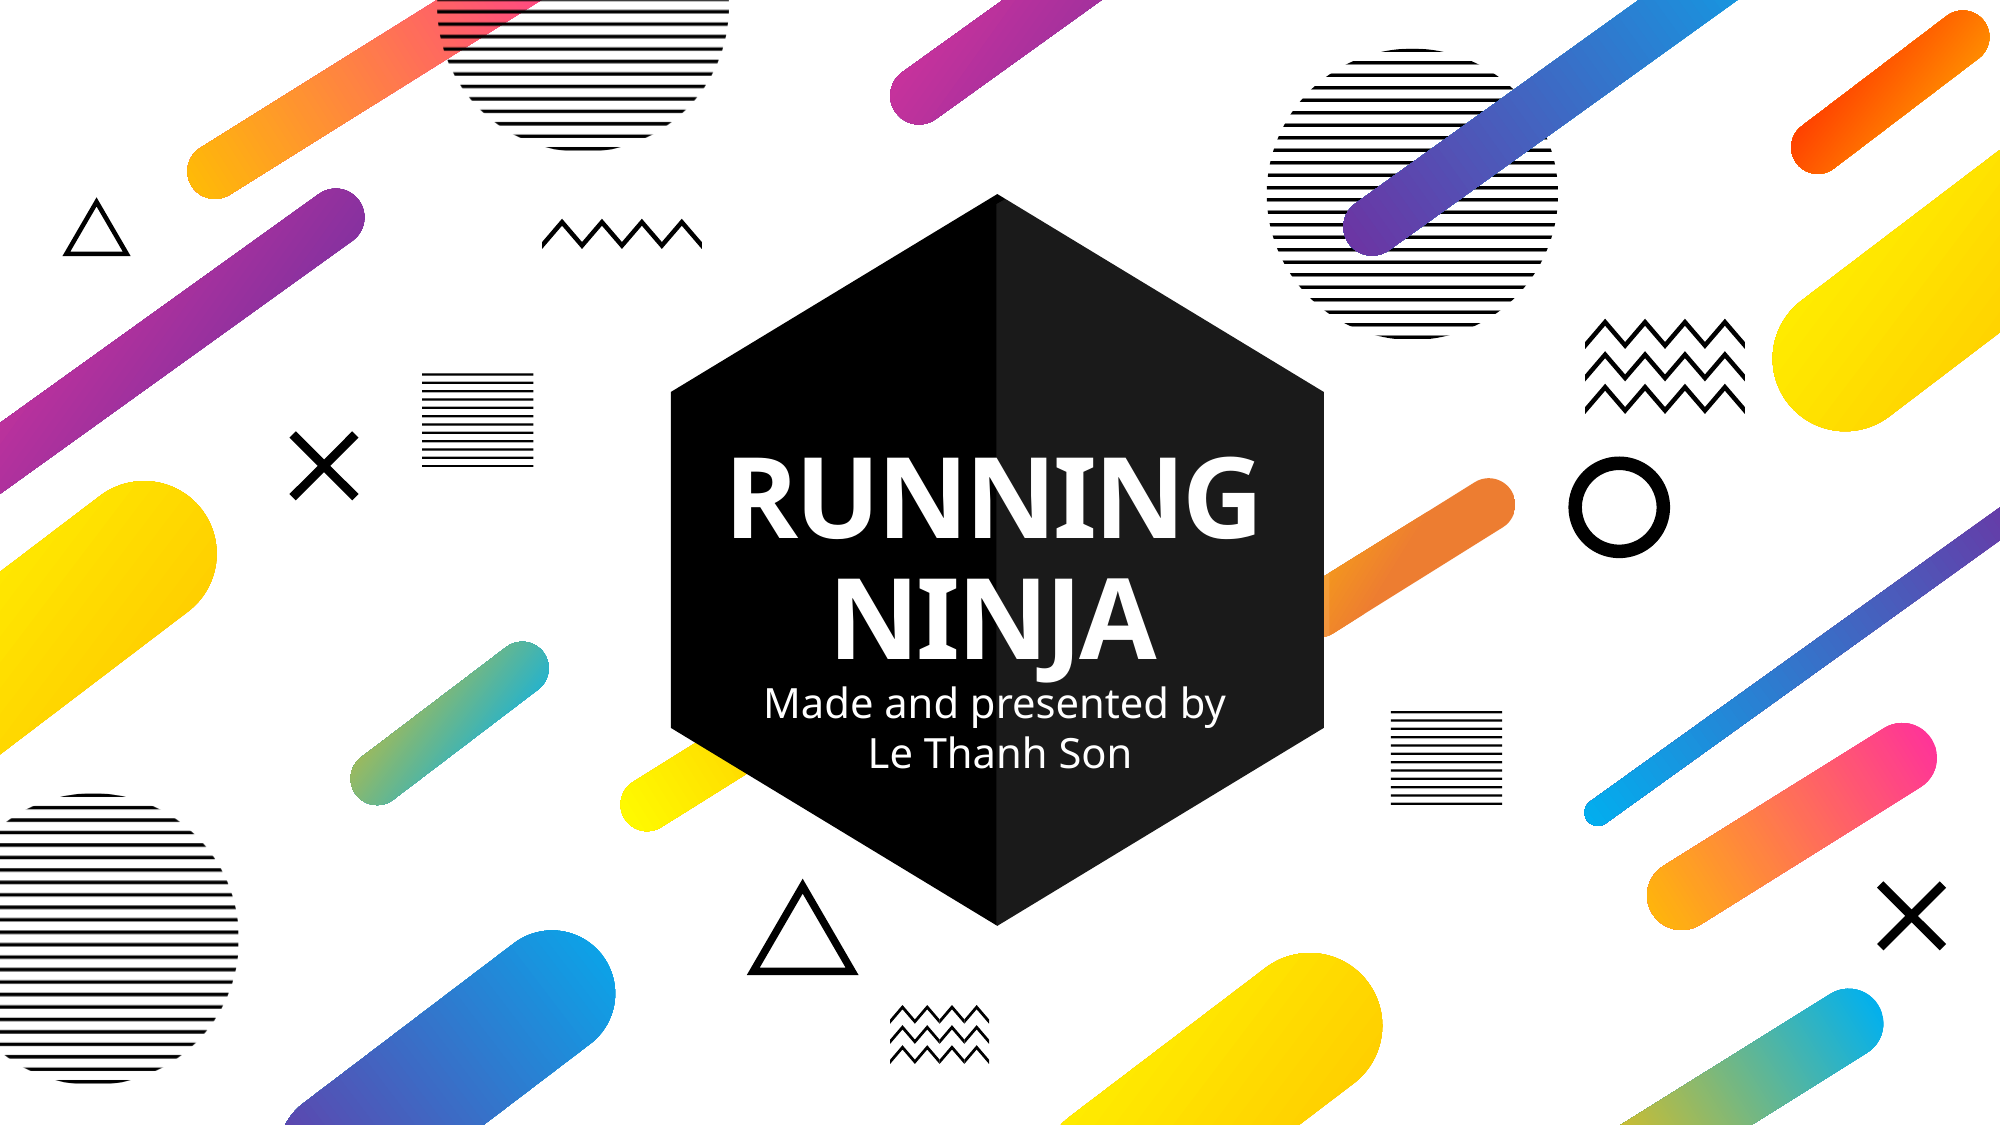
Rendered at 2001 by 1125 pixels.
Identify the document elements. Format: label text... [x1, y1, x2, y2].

picture [1266, 48, 1558, 340]
text_box RUNNING NINJA [672, 455, 1313, 670]
picture [437, 0, 729, 152]
picture [0, 793, 239, 1085]
picture [1390, 707, 1503, 805]
picture [422, 369, 534, 467]
text_box Made and presented by Le Thanh Son [748, 669, 1252, 785]
